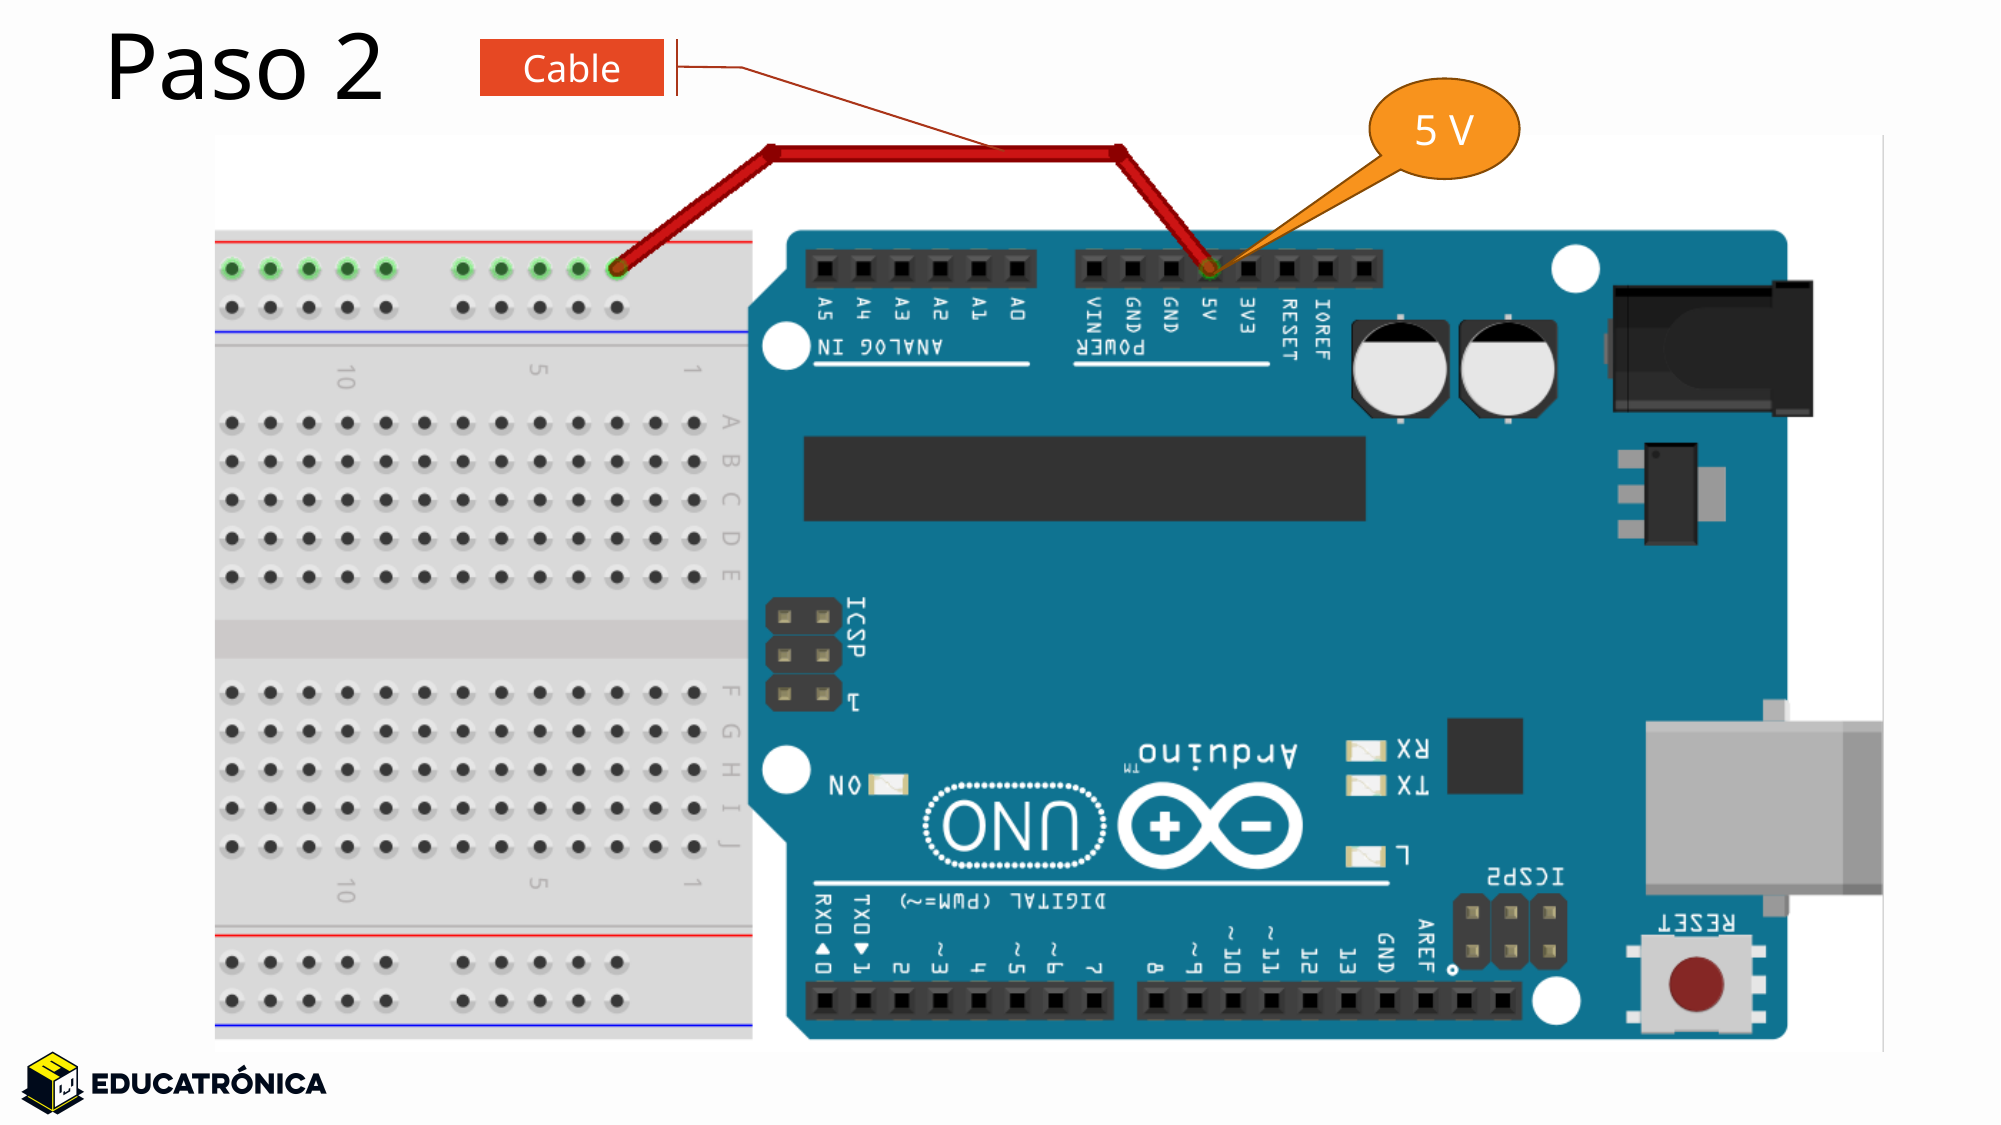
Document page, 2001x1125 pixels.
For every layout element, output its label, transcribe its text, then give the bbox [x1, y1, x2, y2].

picture [19, 134, 1889, 1118]
title Paso 2 [88, 7, 1912, 133]
text_box Cable [676, 39, 955, 134]
text_box Cable [480, 39, 664, 96]
text_box 5 V [1368, 77, 1521, 134]
